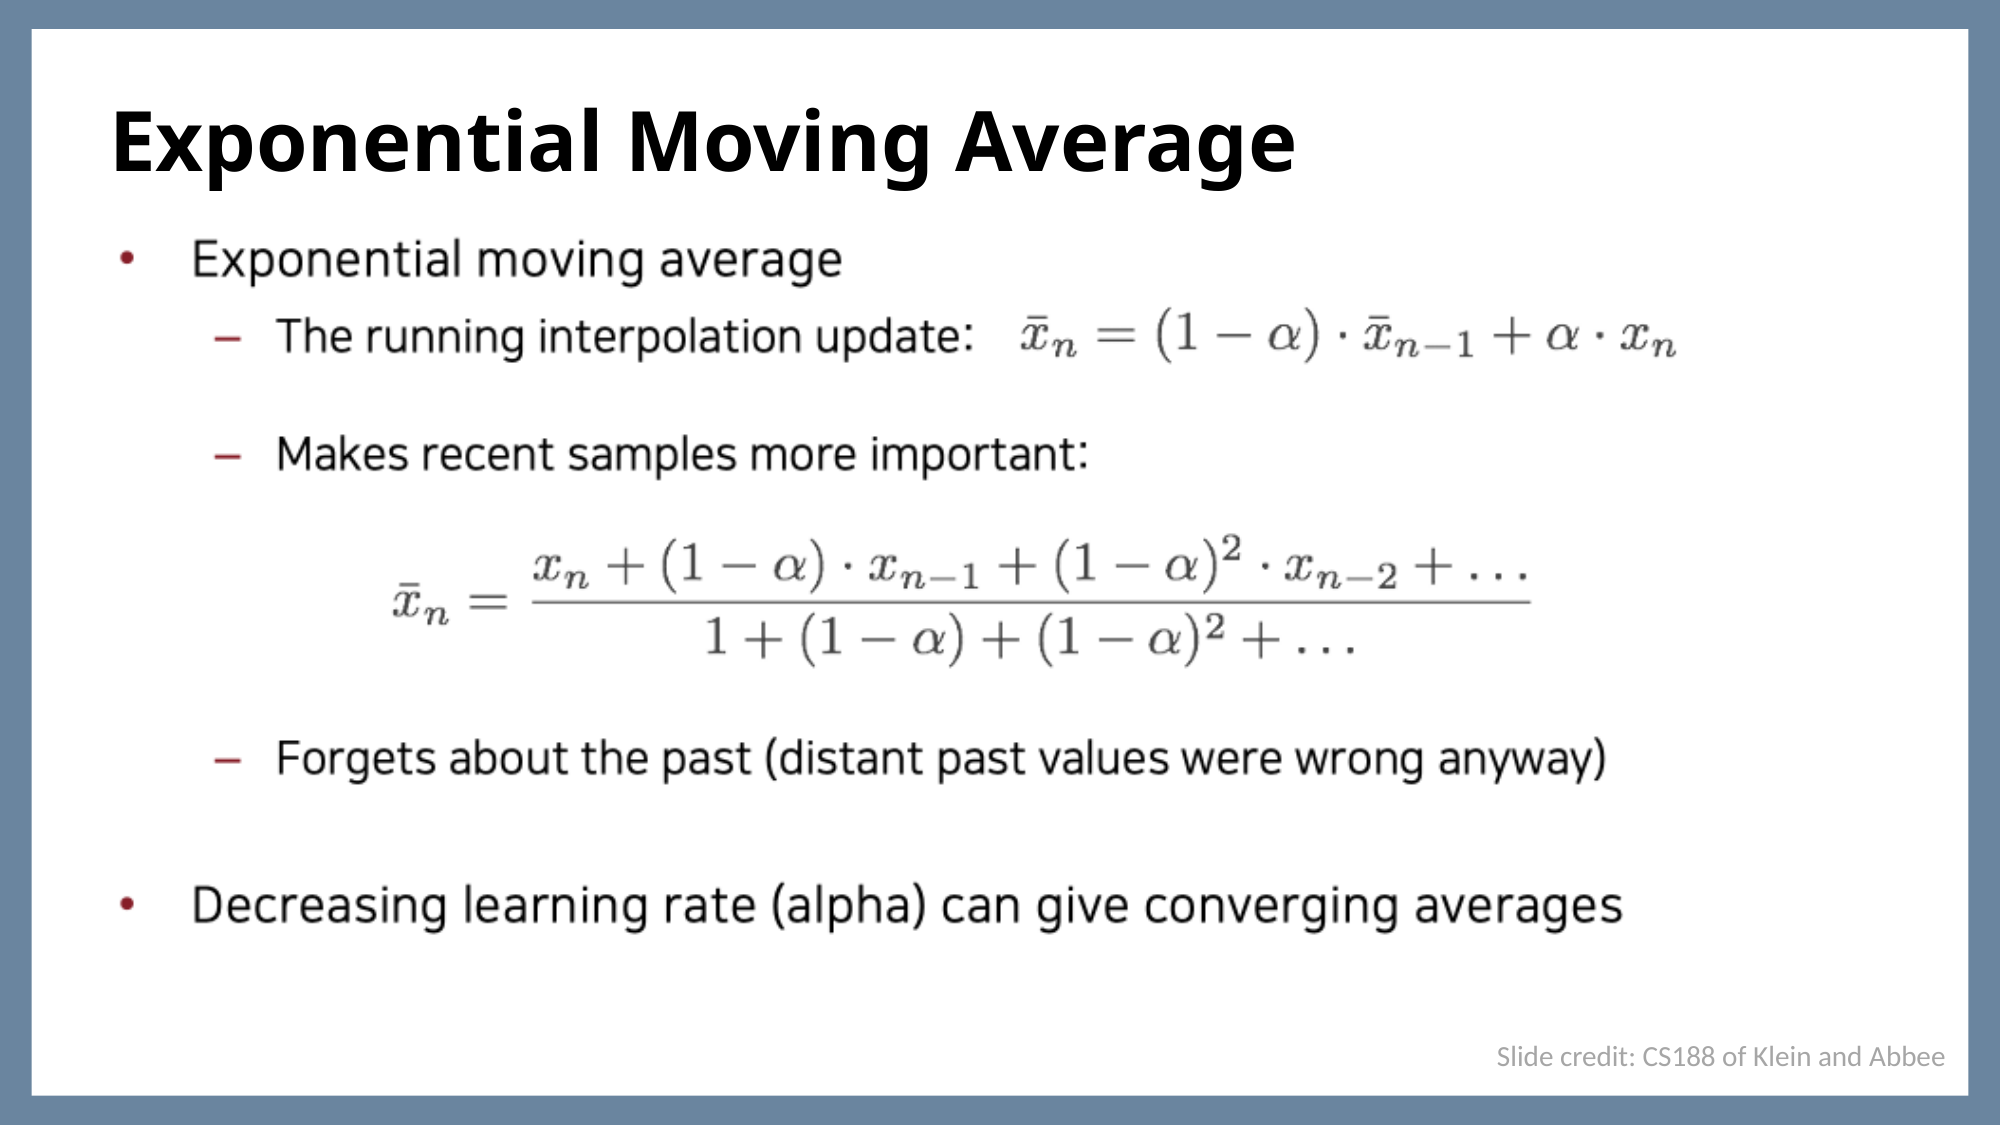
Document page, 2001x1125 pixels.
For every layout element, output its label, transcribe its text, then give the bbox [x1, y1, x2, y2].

picture [77, 209, 1701, 969]
text_box Exponential Moving Average [94, 69, 1694, 198]
text_box Slide credit: CS188 of Klein and Abbee [1482, 1029, 1961, 1080]
text_box [77, 68, 688, 186]
